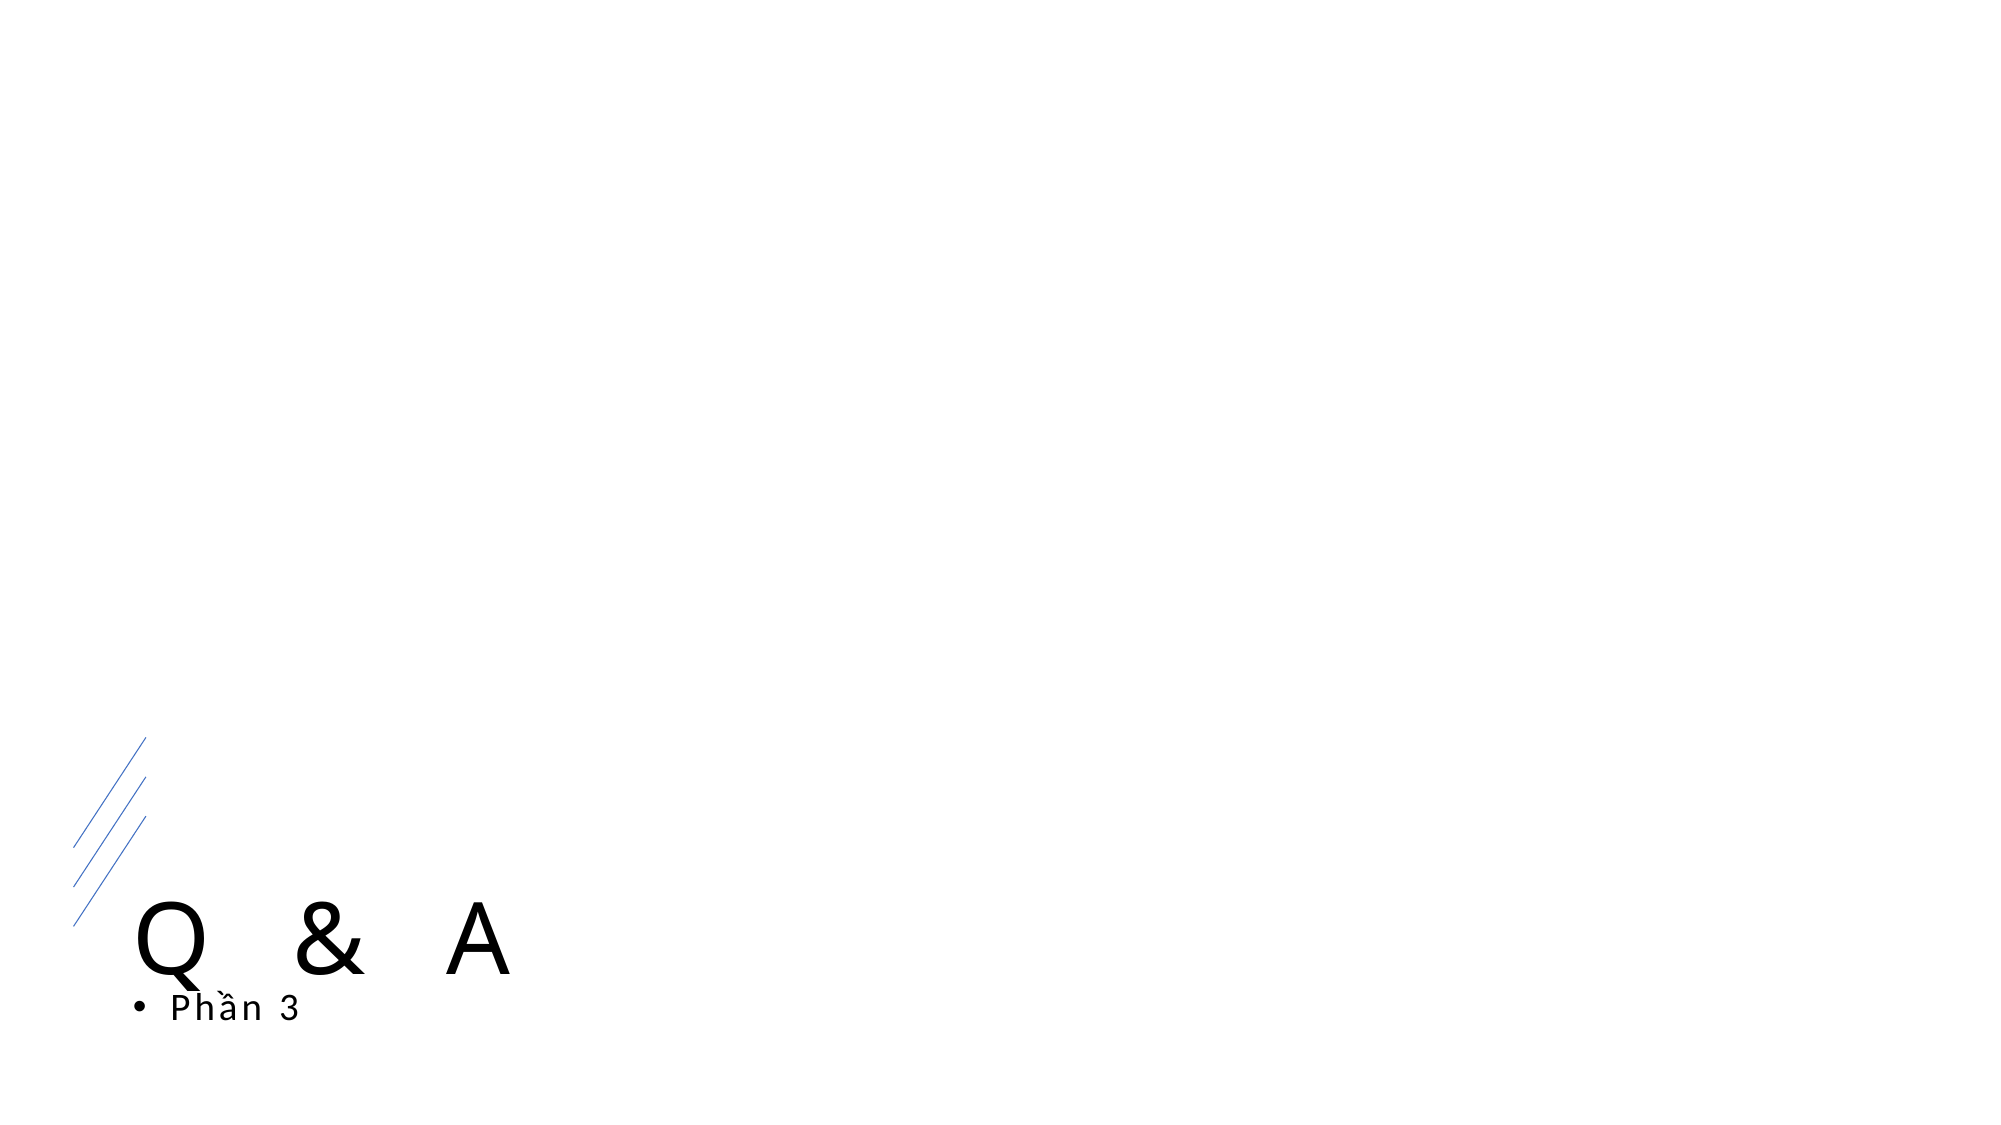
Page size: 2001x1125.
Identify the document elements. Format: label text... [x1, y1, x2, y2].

list Phần 3 [117, 979, 1591, 1043]
title Q & A [117, 846, 1601, 1004]
